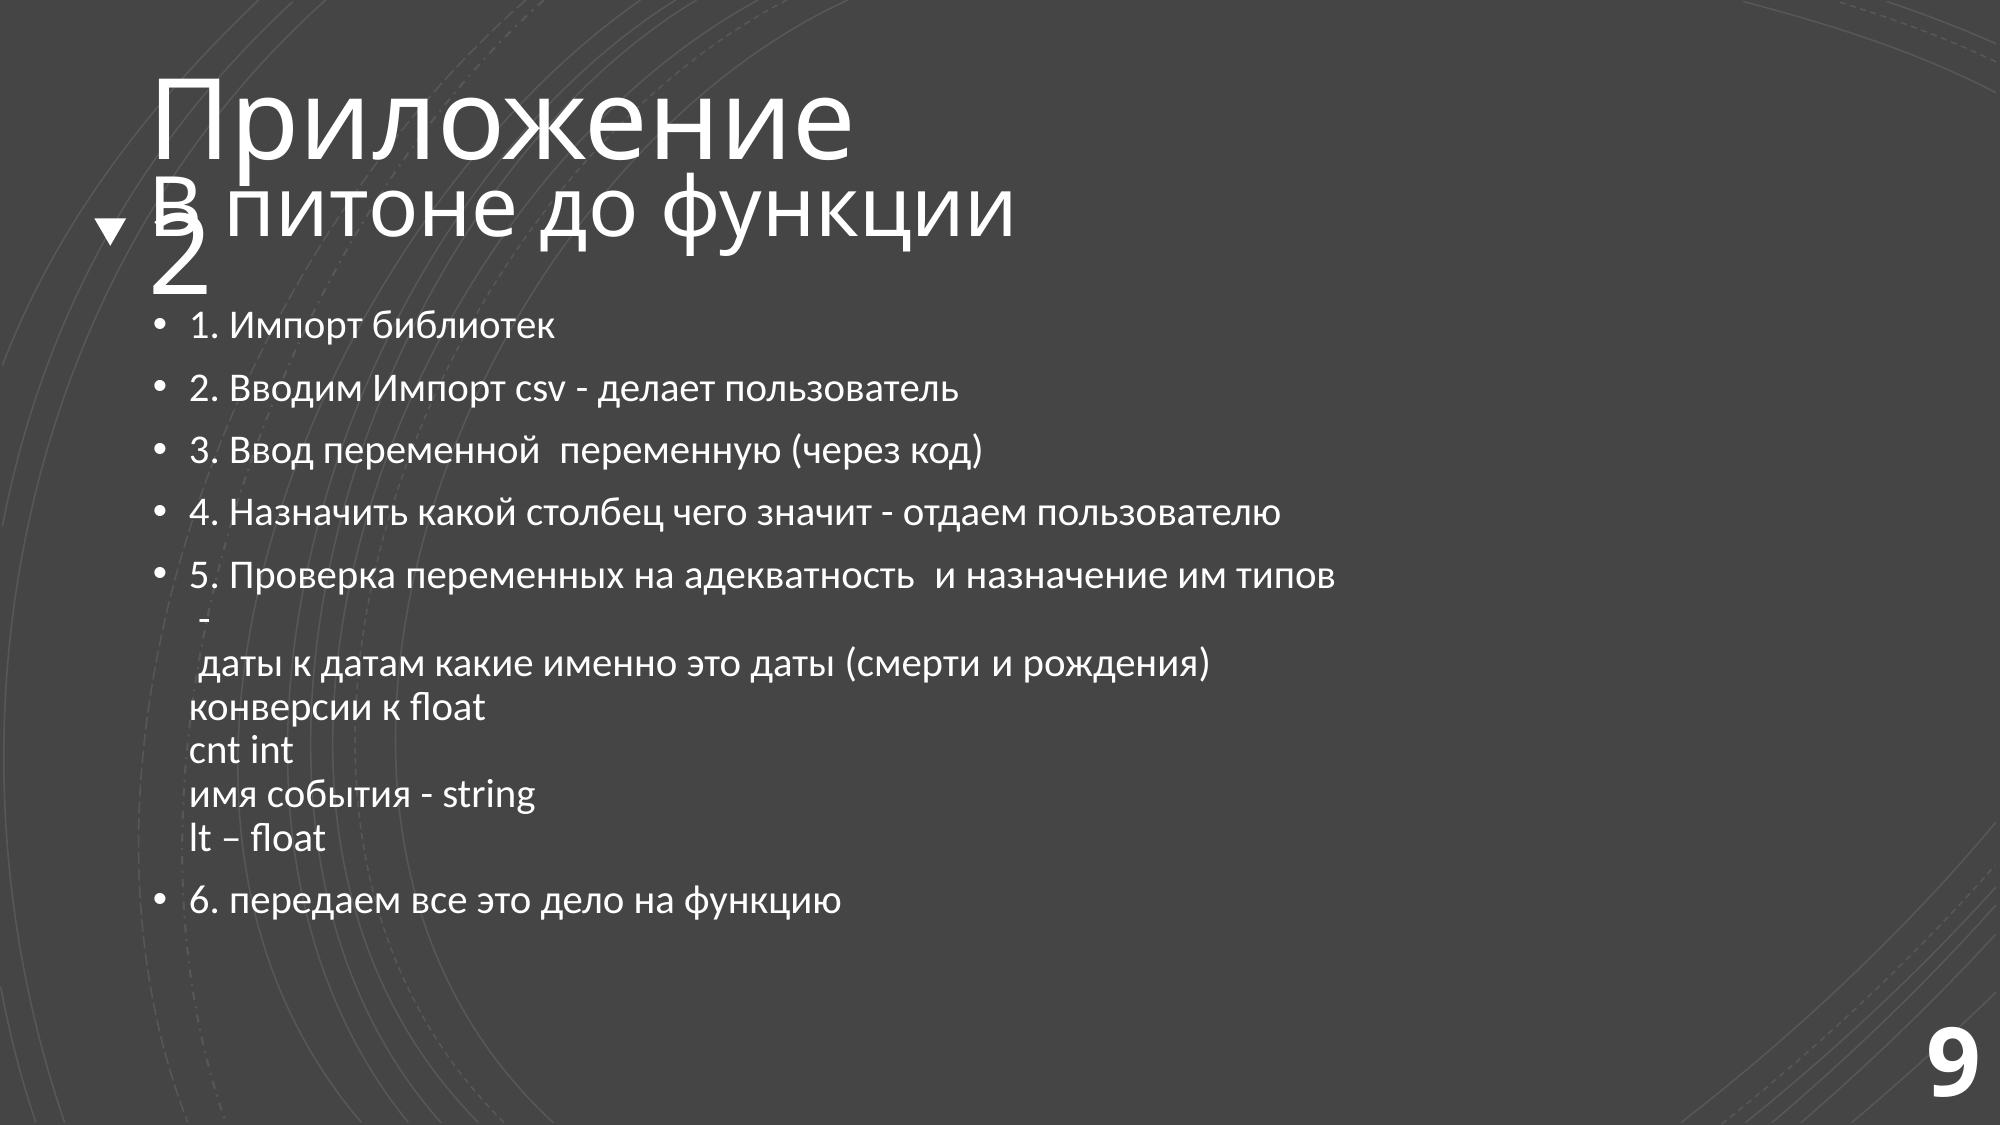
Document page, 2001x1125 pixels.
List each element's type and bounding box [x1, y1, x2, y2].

text_box [0, 0, 1996, 1125]
